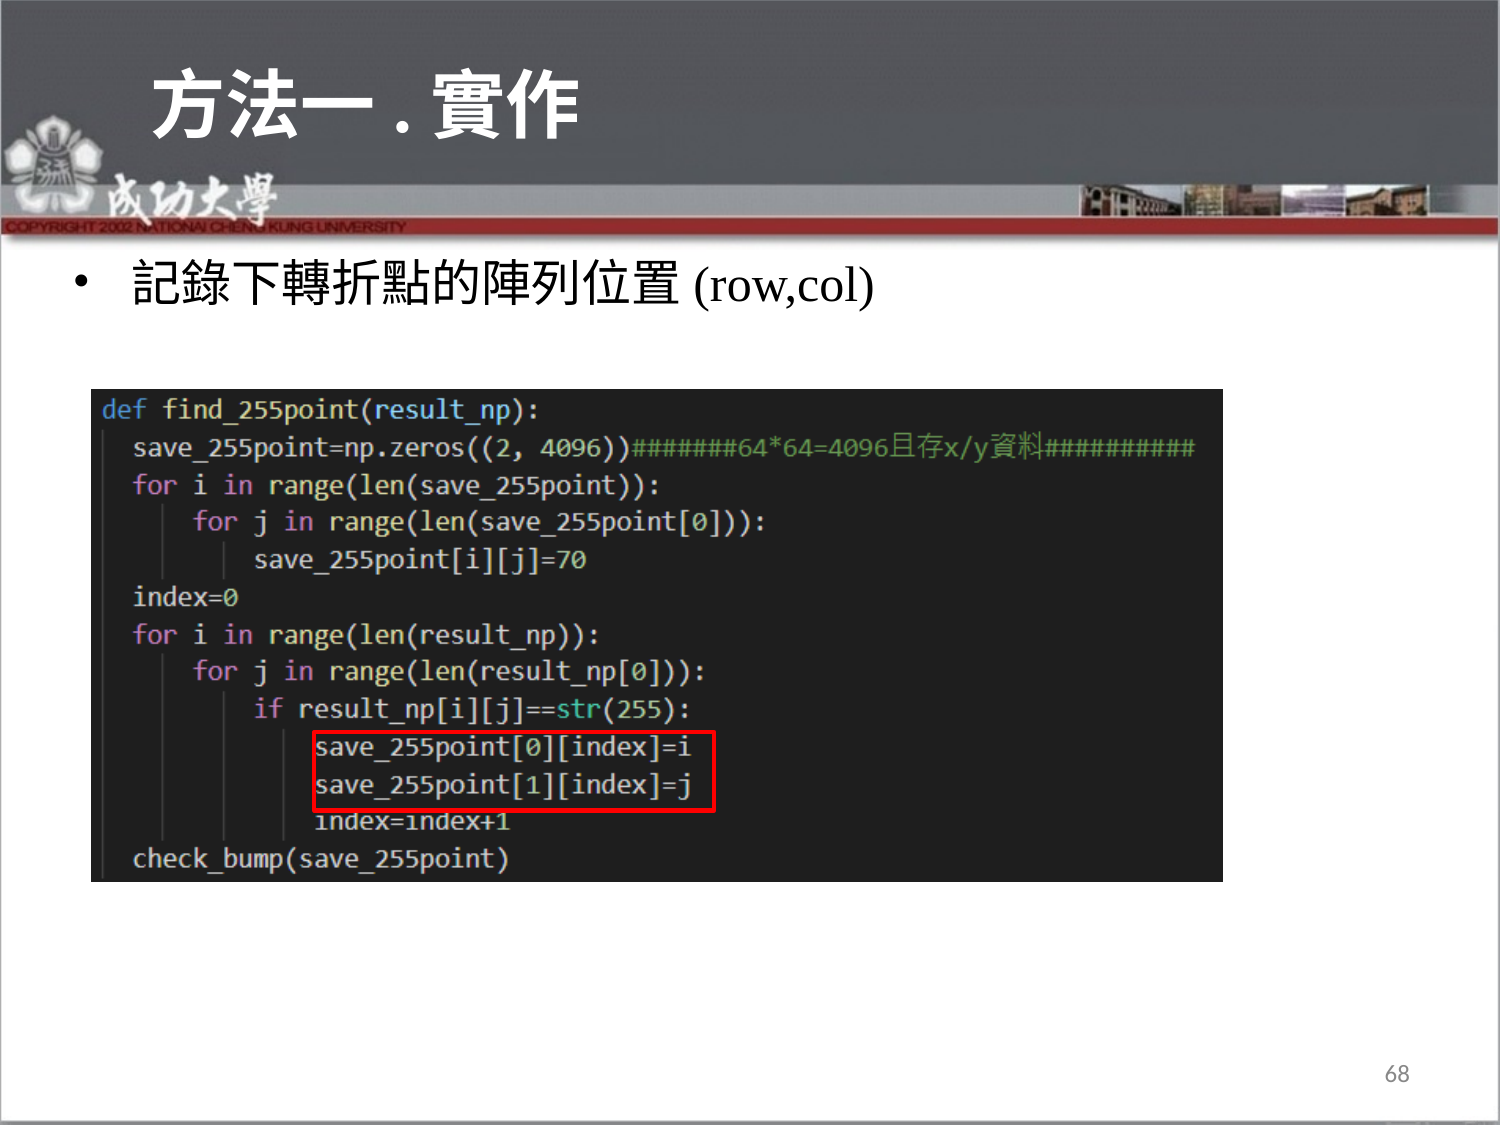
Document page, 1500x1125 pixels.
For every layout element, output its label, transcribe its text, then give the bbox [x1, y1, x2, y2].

picture [0, 0, 1500, 1125]
slide_number 68 [1074, 1042, 1425, 1103]
title 方法一.實作 [135, 45, 1425, 161]
list 記錄下轉折點的陣列位置(row,col) [41, 243, 1459, 1041]
